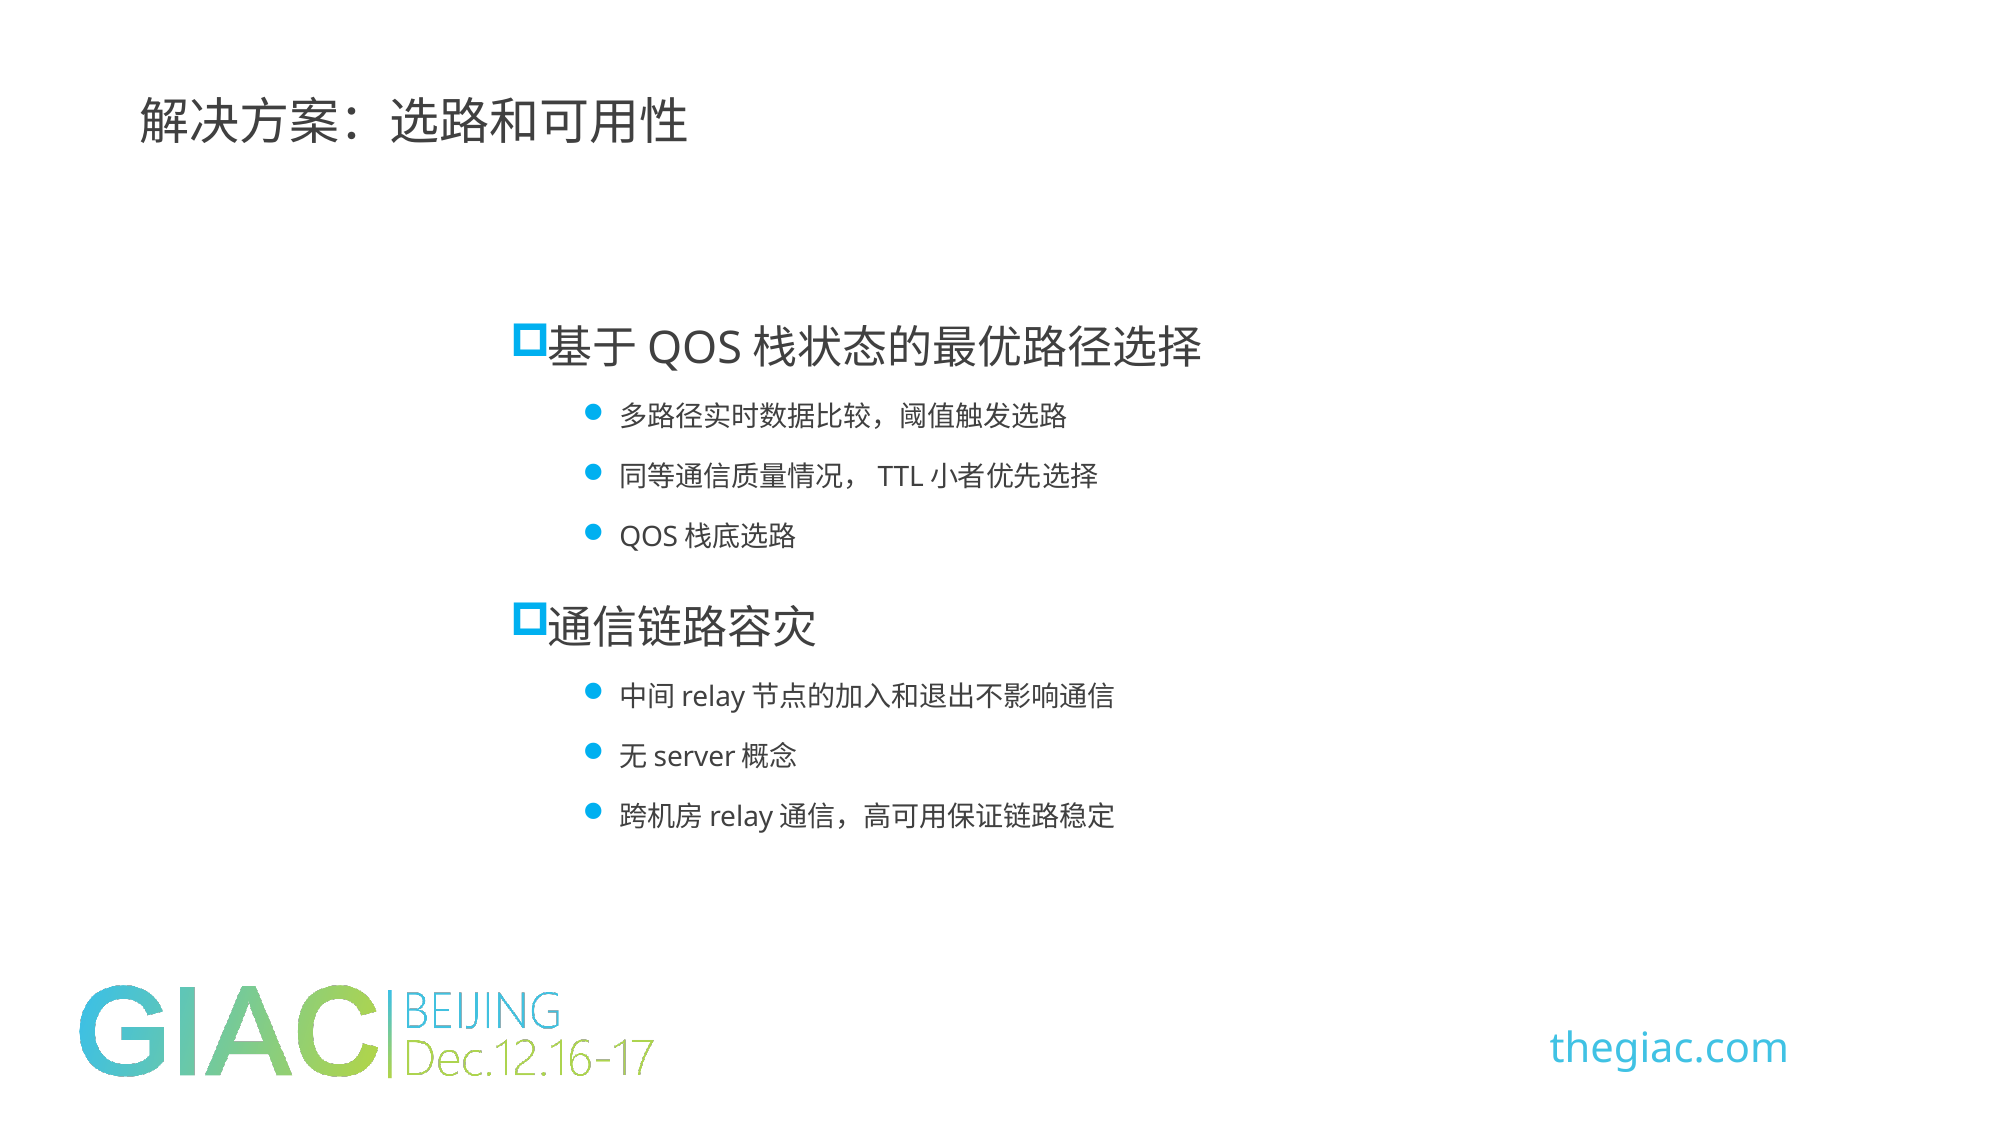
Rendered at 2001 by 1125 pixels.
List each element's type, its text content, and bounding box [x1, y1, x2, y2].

text_box 基于QOS栈状态的最优路径选择 多路径实时数据比较，阈值触发选路 同等通信质量情况，TTL小者优先选择 QOS栈底选路 通信链路容灾 中间relay节点的加入和退出不影响通信 无server概念 跨机房relay通信，高可用保证链路稳定 [495, 284, 1361, 839]
picture [55, 968, 679, 1097]
text_box 解决方案：选路和可用性 [124, 89, 1443, 307]
